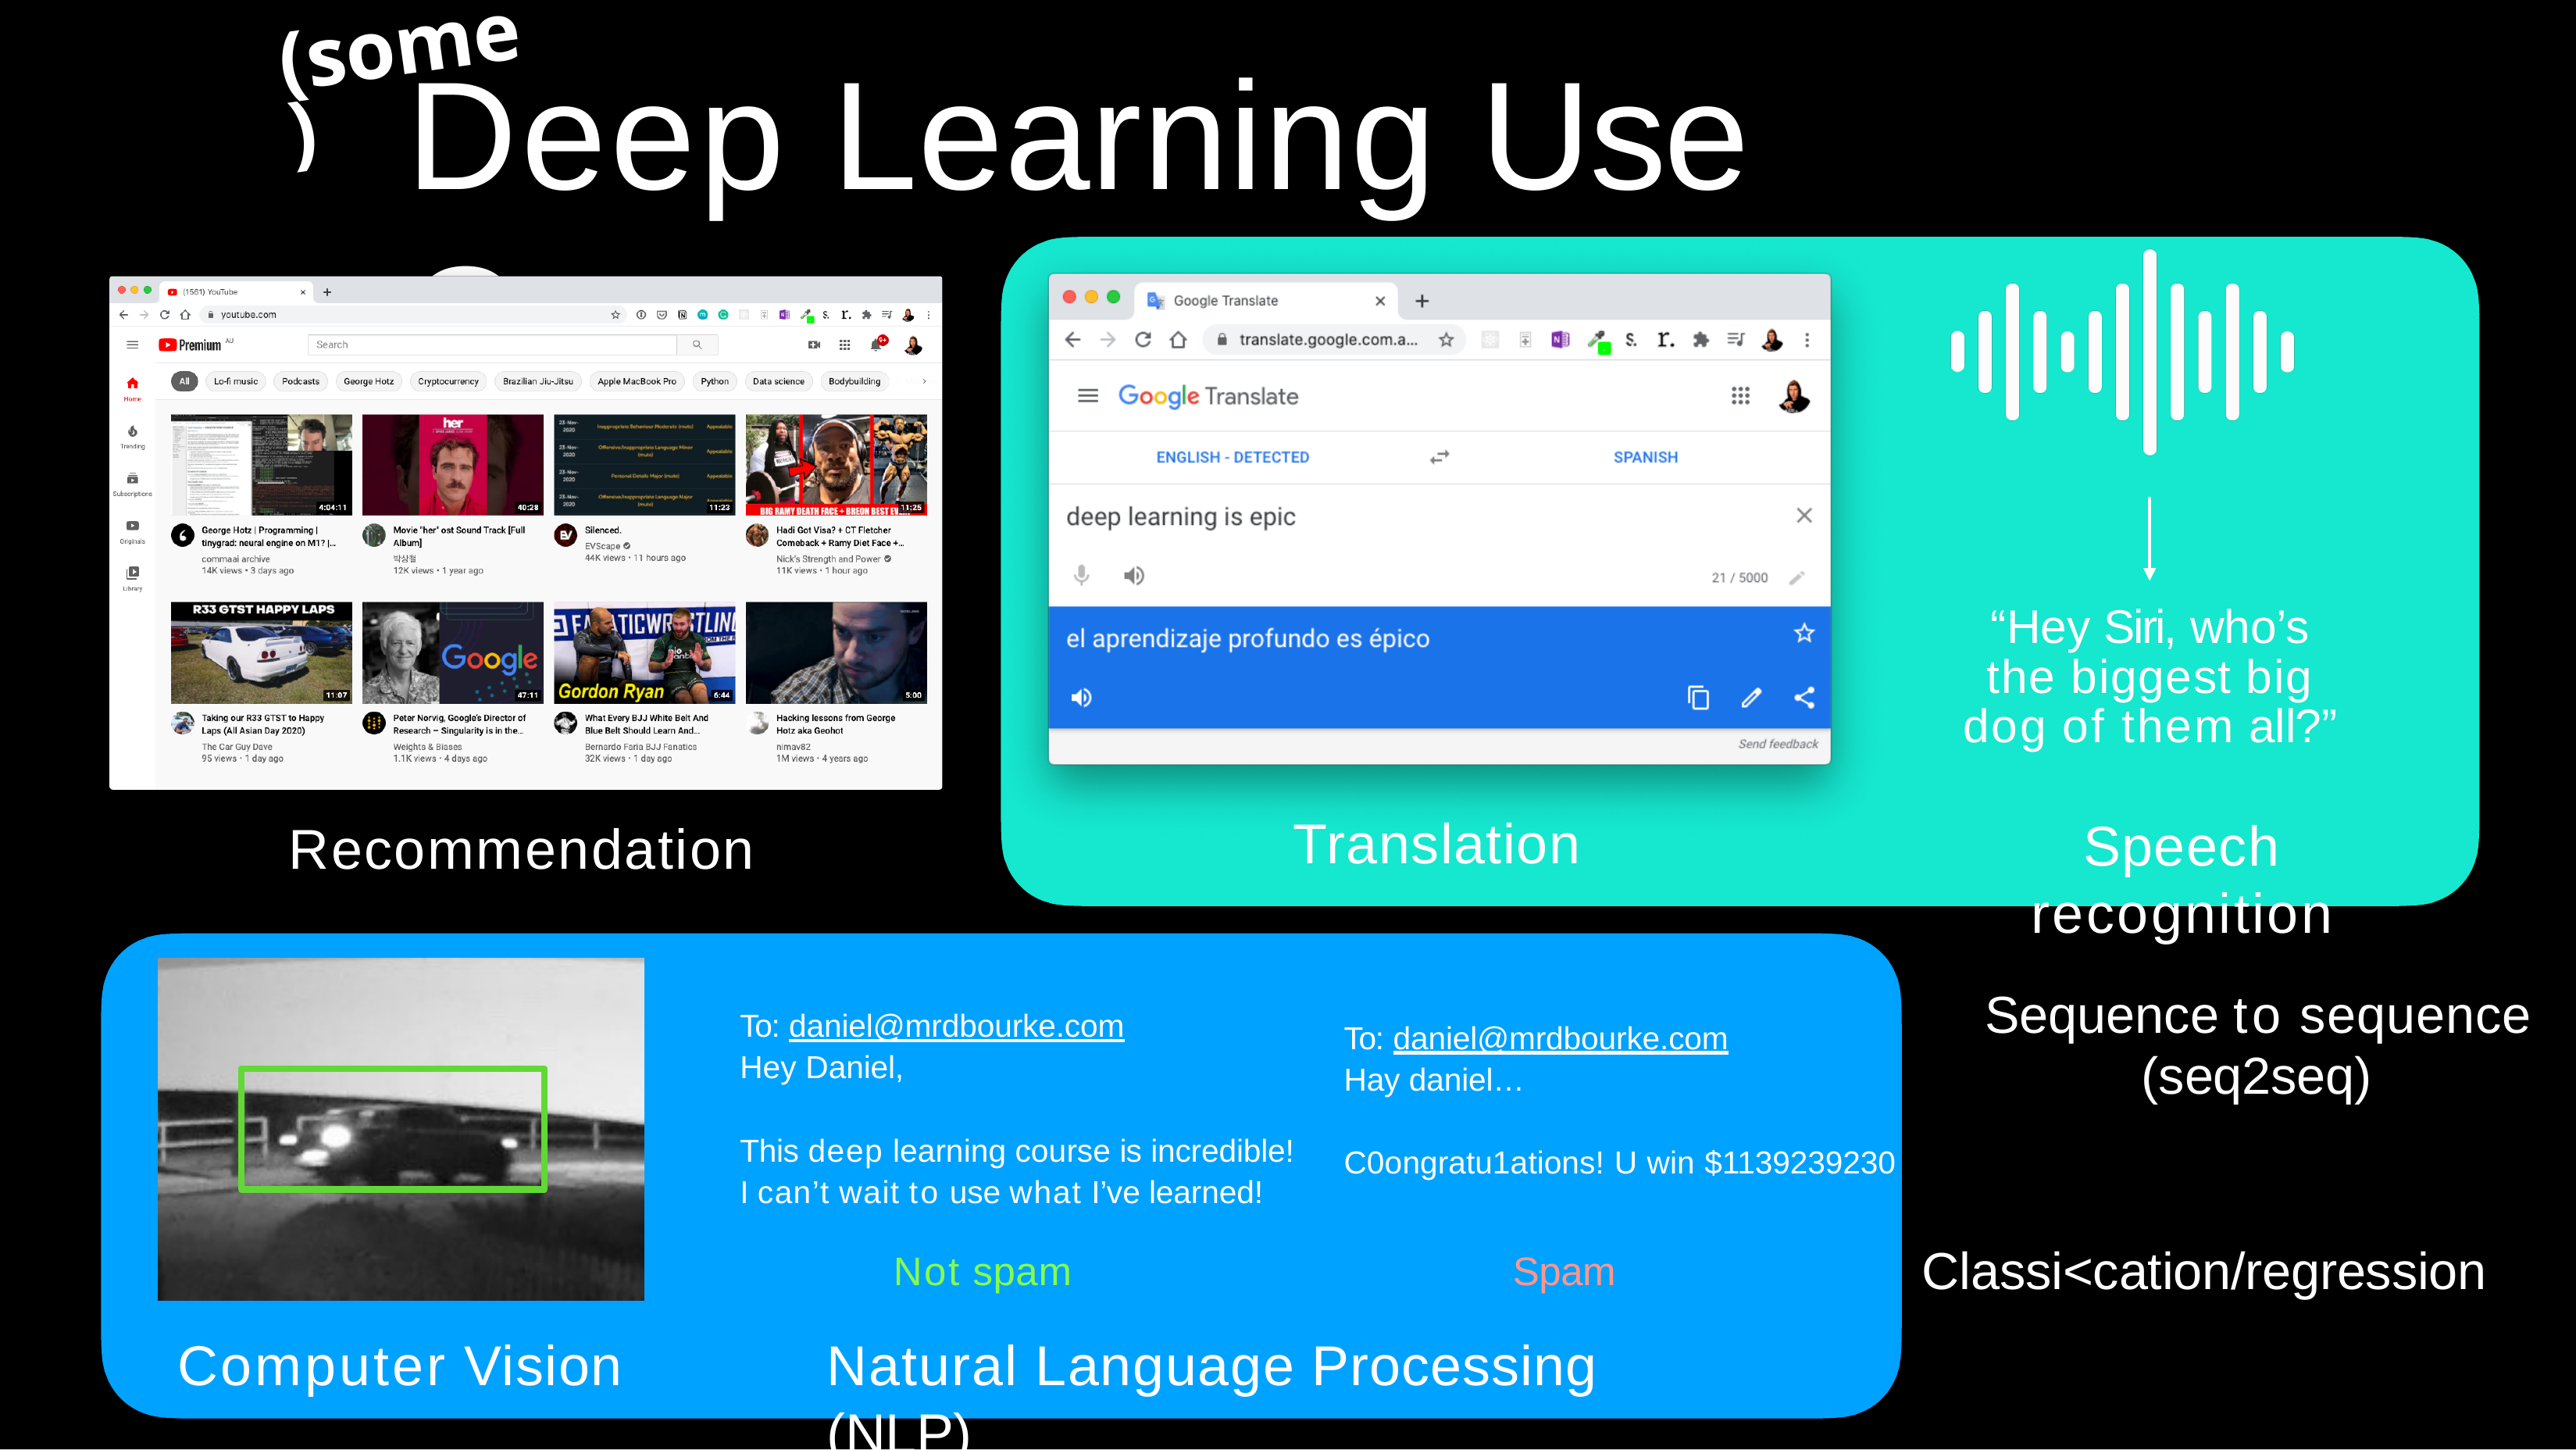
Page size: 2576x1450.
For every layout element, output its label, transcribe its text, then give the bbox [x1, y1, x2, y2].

text_box Computer Vision [175, 1327, 626, 1398]
text_box Recommendation [287, 843, 764, 880]
text_box “Hey Siri, who’s the biggest big dog of them all?” Speech recognition Sequence to sequence (seq2seq) [1889, 594, 2537, 1105]
text_box [1896, 237, 2480, 594]
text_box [158, 957, 644, 1301]
text_box Classi<cation/regression [1920, 1235, 2514, 1301]
text_box Spam [1511, 1244, 1620, 1294]
text_box C0ongratu1ations! U win $1139239230 [1342, 1140, 1898, 1180]
picture [987, 231, 1893, 846]
text_box Translation [1291, 852, 1589, 875]
text_box [101, 933, 1902, 1419]
text_box Natural Language Processing (NLP) [825, 1327, 1751, 1450]
picture [73, 252, 978, 837]
text_box This deep learning course is incredible! I can’t wait to use what I’ve learned! Not spam [738, 1125, 1300, 1294]
text_box To: daniel@mrdbourke.com Hay daniel… [1342, 1012, 1750, 1098]
text_box (some) [276, 2, 548, 177]
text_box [1902, 132, 2342, 581]
text_box [1003, 852, 1889, 906]
text_box To: daniel@mrdbourke.com Hey Daniel, [738, 1000, 1146, 1085]
title Deep Learning Use Cases [405, 34, 2175, 405]
